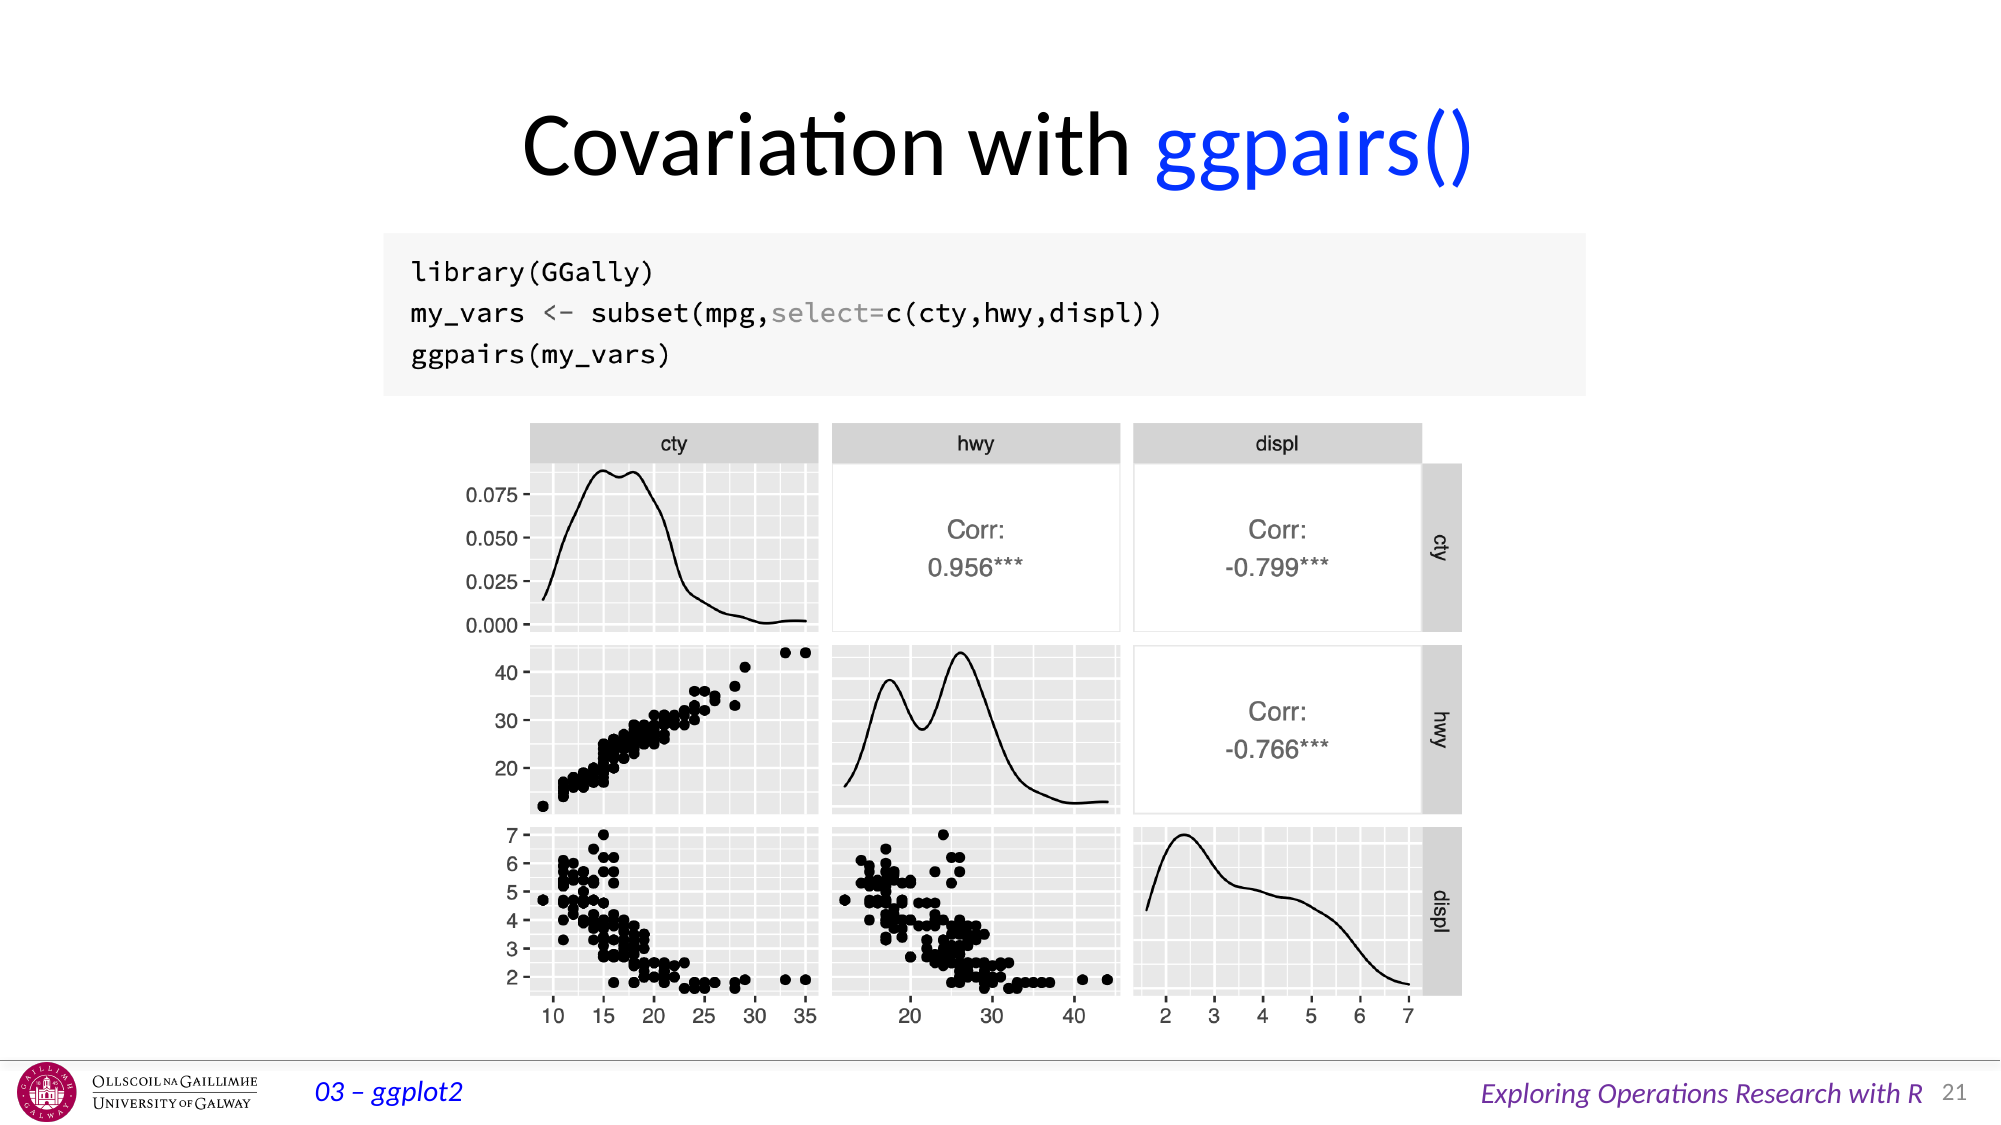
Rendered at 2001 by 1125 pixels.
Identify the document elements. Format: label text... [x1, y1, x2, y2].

title Covariation with ggpairs() [99, 45, 1900, 233]
picture [443, 419, 1478, 1033]
picture [17, 1062, 257, 1122]
slide_number 21 [1899, 1060, 1983, 1120]
picture [382, 232, 1586, 399]
